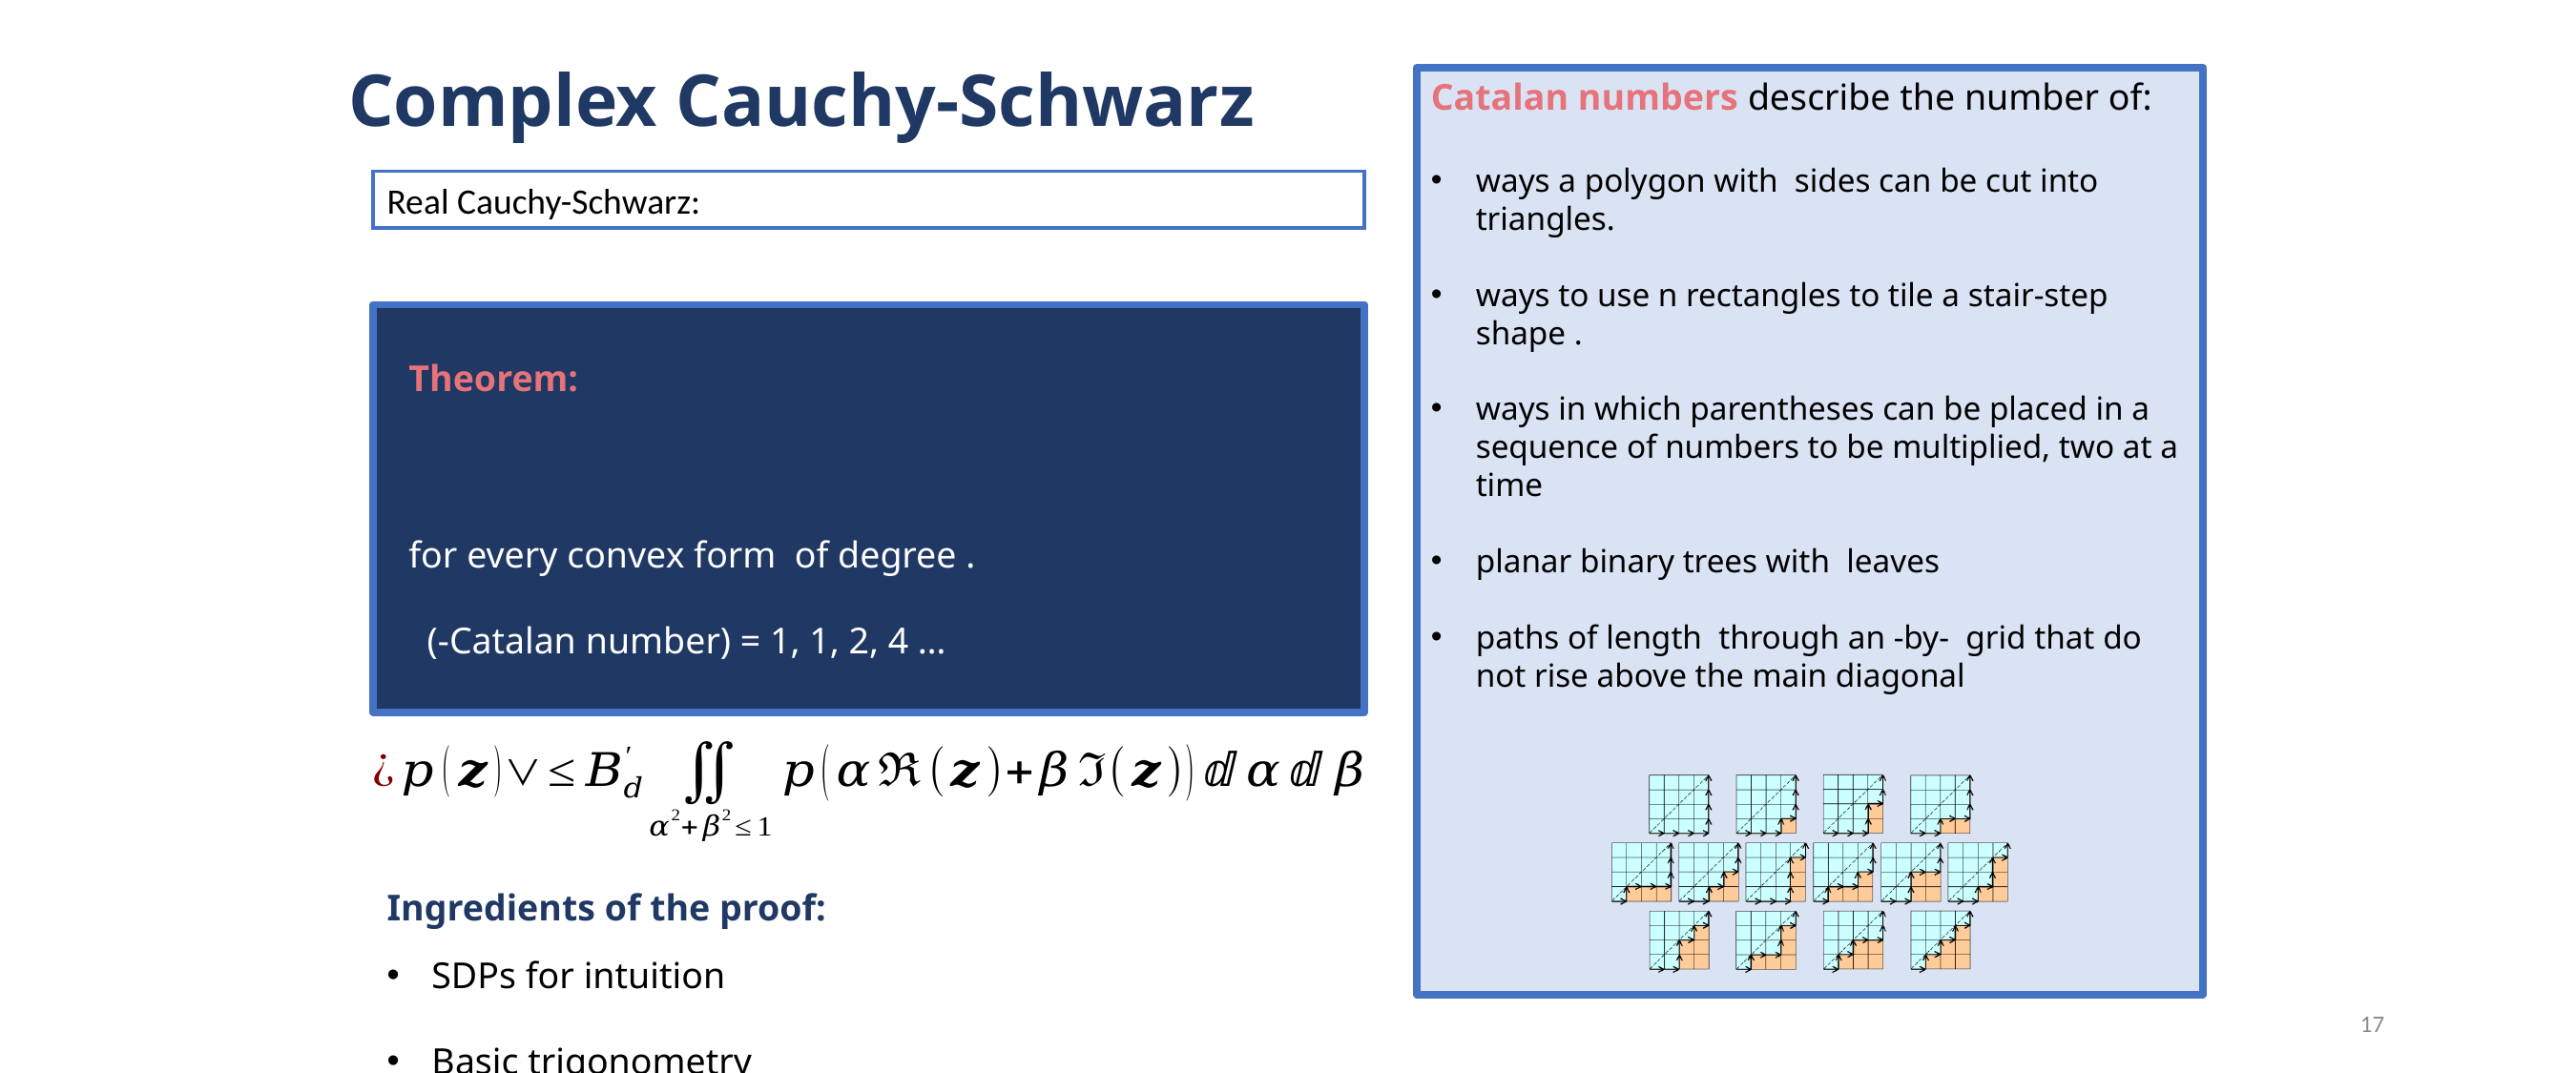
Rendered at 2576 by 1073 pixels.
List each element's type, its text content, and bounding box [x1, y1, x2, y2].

text_box SDPs for intuition Basic trigonometry [372, 945, 1365, 1073]
text_box Ingredients of the proof: [372, 877, 1365, 935]
slide_number 17 [1818, 994, 2399, 1052]
title Complex Cauchy-Schwarz [334, 0, 1980, 208]
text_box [1417, 67, 2204, 995]
